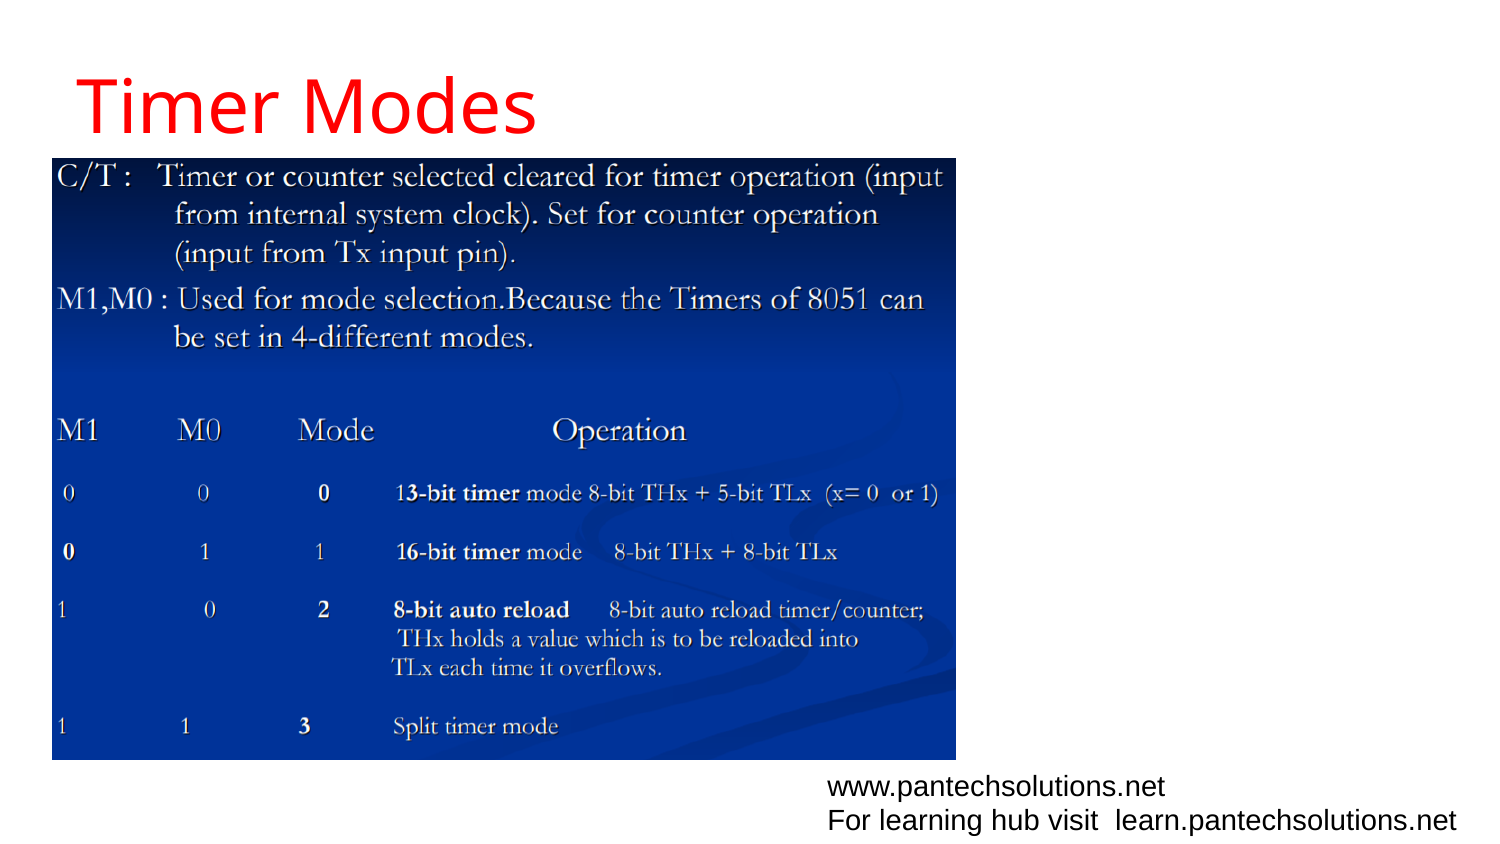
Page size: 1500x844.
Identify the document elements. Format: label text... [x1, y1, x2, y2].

title Timer Modes [61, 43, 1460, 138]
slide_number www.pantechsolutions.net For learning hub visit learn.pantechsolutions.net [812, 759, 1500, 797]
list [51, 158, 956, 760]
